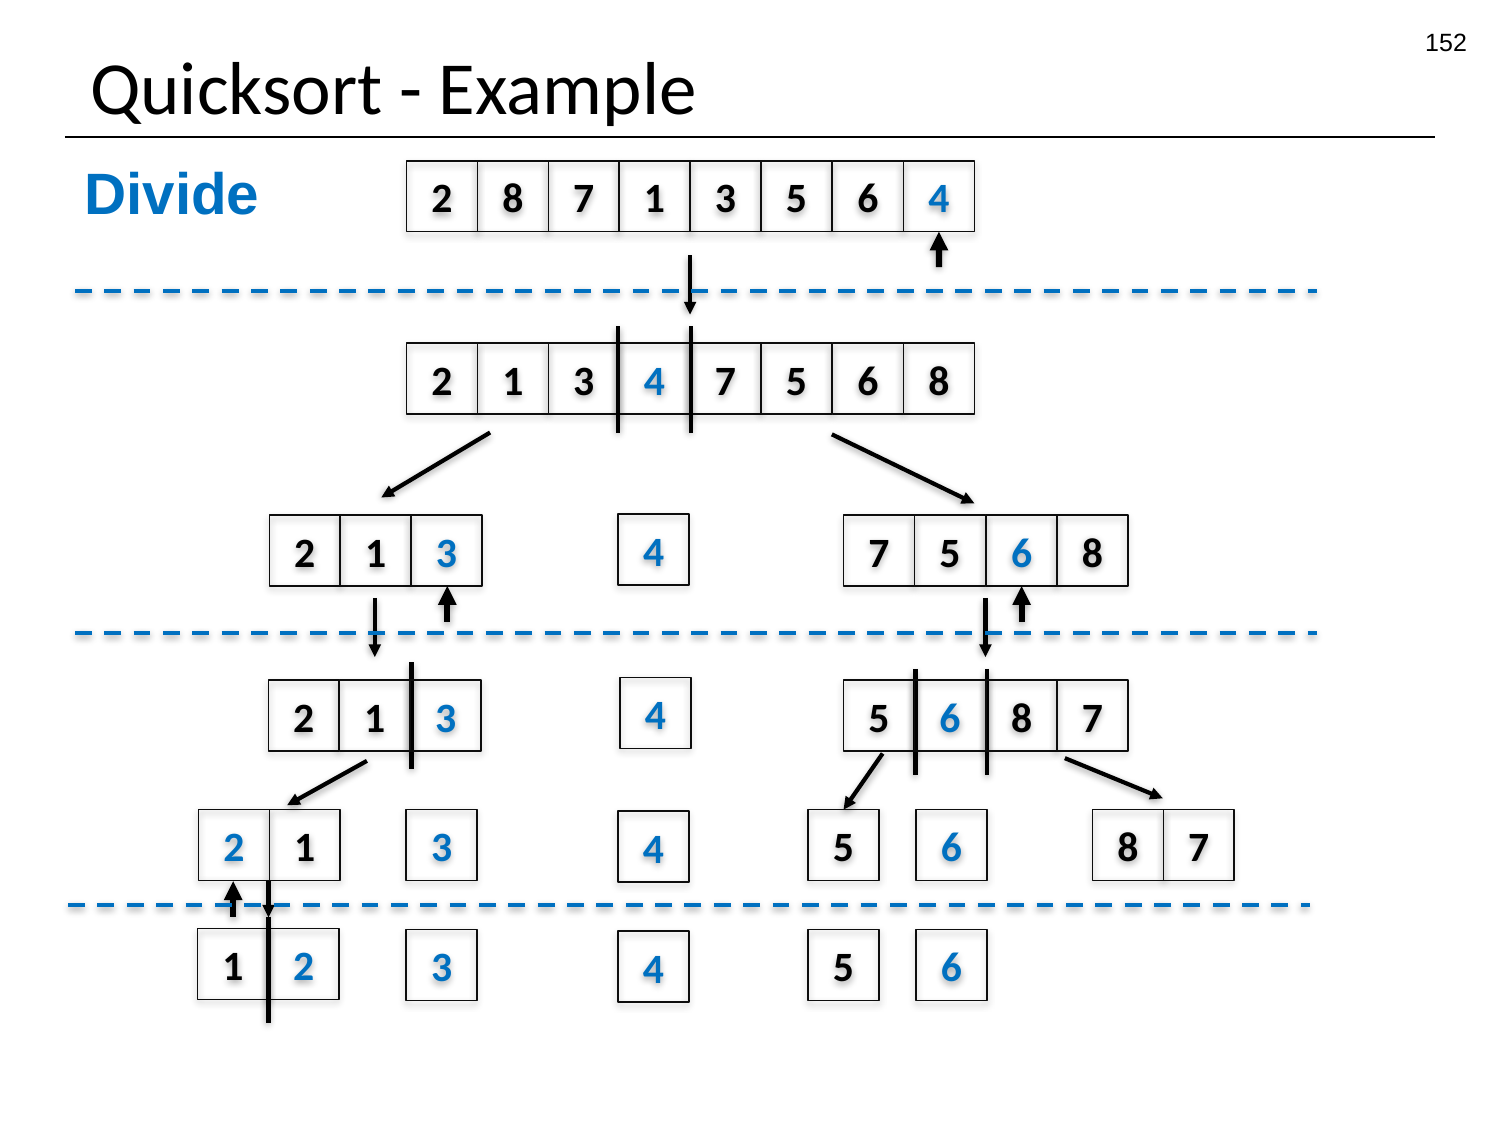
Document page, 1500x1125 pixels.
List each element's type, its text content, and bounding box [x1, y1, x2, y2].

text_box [1302, 292, 1318, 299]
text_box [75, 634, 381, 659]
text_box 1 [339, 514, 410, 587]
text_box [187, 292, 214, 300]
text_box 3 [689, 160, 760, 232]
text_box 6 [832, 342, 903, 415]
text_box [75, 292, 97, 300]
text_box 5 [843, 679, 910, 752]
text_box 4 [617, 513, 690, 586]
text_box 4 [617, 810, 690, 883]
text_box 8 [1092, 809, 1162, 881]
text_box 7 [1056, 679, 1129, 752]
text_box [380, 432, 491, 498]
text_box 3 [405, 929, 478, 1001]
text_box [304, 292, 332, 300]
text_box 5 [807, 809, 880, 881]
text_box 1 [618, 160, 689, 232]
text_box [1214, 292, 1241, 300]
text_box 1 [197, 928, 261, 1000]
text_box 3 [548, 342, 611, 415]
text_box 6 [918, 679, 981, 752]
text_box 4 [617, 930, 690, 1003]
text_box 2 [275, 928, 340, 1000]
text_box 7 [548, 160, 618, 232]
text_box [217, 292, 244, 300]
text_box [128, 292, 156, 300]
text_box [1096, 292, 1124, 300]
text_box 7 [843, 514, 912, 587]
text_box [451, 292, 478, 300]
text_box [437, 605, 456, 628]
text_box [1185, 292, 1212, 300]
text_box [1272, 292, 1300, 300]
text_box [158, 292, 185, 300]
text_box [286, 760, 368, 806]
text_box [246, 292, 274, 300]
text_box Divide [69, 149, 275, 234]
text_box 6 [832, 160, 903, 232]
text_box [831, 434, 975, 504]
text_box 8 [903, 342, 975, 415]
text_box 1 [339, 679, 406, 752]
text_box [627, 292, 655, 300]
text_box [804, 756, 1166, 887]
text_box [1126, 292, 1153, 300]
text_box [843, 753, 883, 810]
text_box 8 [477, 160, 548, 232]
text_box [568, 292, 596, 300]
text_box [840, 517, 1030, 628]
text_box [598, 292, 625, 300]
text_box 5 [760, 342, 832, 415]
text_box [803, 292, 831, 300]
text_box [275, 292, 303, 300]
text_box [744, 292, 772, 300]
text_box 1 [269, 809, 341, 881]
text_box 2 [268, 679, 338, 752]
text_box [921, 292, 948, 300]
text_box 2 [198, 809, 267, 881]
text_box 6 [915, 929, 988, 1001]
text_box 1 [477, 342, 548, 415]
text_box 5 [914, 514, 985, 587]
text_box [695, 292, 713, 301]
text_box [99, 292, 127, 300]
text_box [363, 292, 391, 300]
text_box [657, 292, 685, 301]
text_box 2 [406, 342, 477, 415]
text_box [510, 292, 537, 300]
text_box 6 [915, 809, 988, 881]
text_box 4 [626, 342, 683, 415]
text_box 3 [416, 679, 482, 752]
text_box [1008, 292, 1036, 300]
text_box 3 [405, 809, 478, 881]
title Quicksort - Example [75, 20, 1425, 137]
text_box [272, 906, 1311, 928]
text_box 5 [807, 929, 880, 1001]
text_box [539, 292, 567, 300]
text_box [481, 292, 508, 300]
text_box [422, 292, 449, 300]
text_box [862, 292, 889, 300]
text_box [1064, 757, 1164, 799]
slide_number 152 [1131, 18, 1483, 62]
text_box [75, 906, 264, 928]
text_box 4 [903, 160, 975, 232]
text_box 5 [760, 160, 832, 232]
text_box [715, 292, 742, 300]
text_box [832, 292, 860, 300]
text_box 2 [269, 514, 339, 587]
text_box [265, 682, 485, 773]
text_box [891, 292, 919, 300]
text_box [990, 634, 1318, 644]
text_box 7 [697, 342, 760, 415]
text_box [979, 292, 1006, 300]
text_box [949, 292, 977, 300]
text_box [1155, 292, 1182, 300]
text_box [1243, 292, 1270, 300]
text_box 8 [1056, 514, 1129, 587]
text_box 6 [985, 514, 1056, 587]
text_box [1067, 292, 1095, 300]
text_box 4 [619, 677, 692, 749]
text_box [774, 292, 801, 300]
text_box 3 [410, 514, 483, 587]
list [75, 137, 1425, 1125]
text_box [380, 634, 992, 659]
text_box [392, 292, 420, 300]
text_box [334, 292, 361, 300]
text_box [403, 345, 978, 437]
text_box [1038, 292, 1065, 300]
text_box 8 [992, 679, 1056, 752]
text_box 7 [1163, 809, 1235, 881]
text_box 2 [406, 160, 477, 232]
